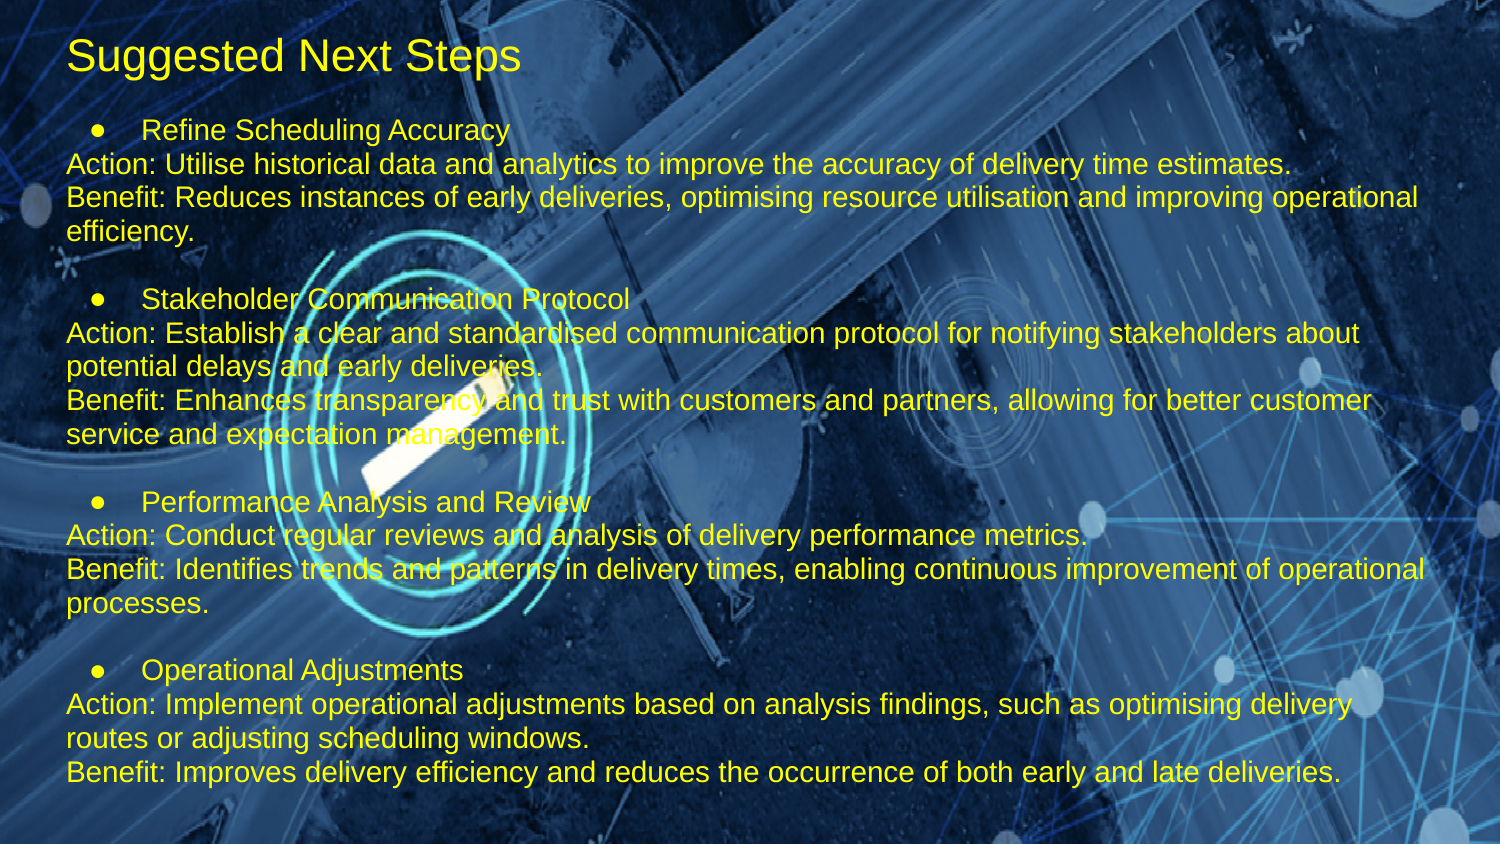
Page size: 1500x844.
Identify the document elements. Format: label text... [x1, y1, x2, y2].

picture [0, 0, 1500, 844]
title Suggested Next Steps [51, 10, 1449, 98]
list Refine Scheduling Accuracy Action: Utilise historical data and analytics to improve the accuracy of delivery time estimates. Benefit: Reduces instances of early deliveries, optimising resource utilisation and improving operational efficiency. Stakeholder Communication Protocol Action: Establish a clear and standardised communication protocol for notifying stakeholders about potential delays and early deliveries. Benefit: Enhances transparency and trust with customers and partners, allowing for better customer service and expectation management. Performance Analysis and Review Action: Conduct regular reviews and analysis of delivery performance metrics. Benefit: Identifies trends and patterns in delivery times, enabling continuous improvement of operational processes. Operational Adjustments Action: Implement operational adjustments based on analysis findings, such as optimising delivery routes or adjusting scheduling windows. Benefit: Improves delivery efficiency and reduces the occurrence of both early and late deliveries. [51, 98, 1449, 803]
